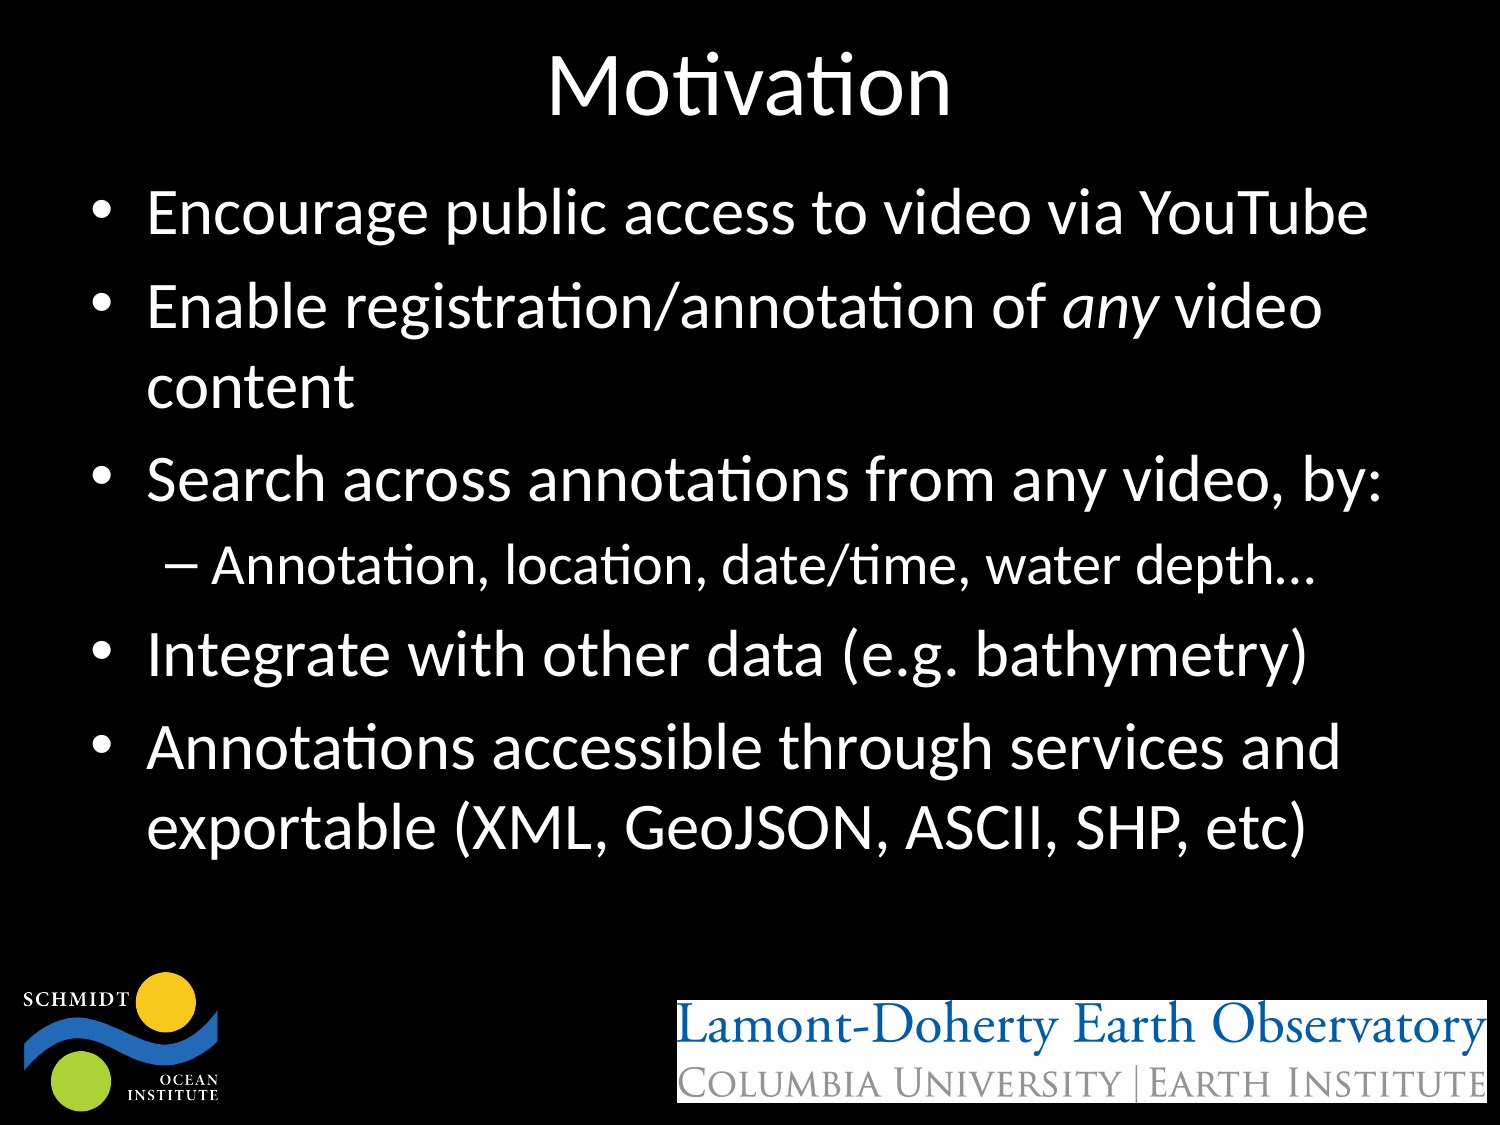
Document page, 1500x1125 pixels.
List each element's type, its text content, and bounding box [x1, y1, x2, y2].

picture [676, 1000, 1487, 1103]
list Encourage public access to video via YouTube Enable registration/annotation of any video content Search across annotations from any video, by: Annotation, location, date/time, water depth… Integrate with other data (e.g. bathymetry) Annotations accessible through services and exportable (XML, GeoJSON, ASCII, SHP, etc) [75, 160, 1425, 904]
title Motivation [75, 0, 1425, 158]
picture [0, 913, 265, 1125]
